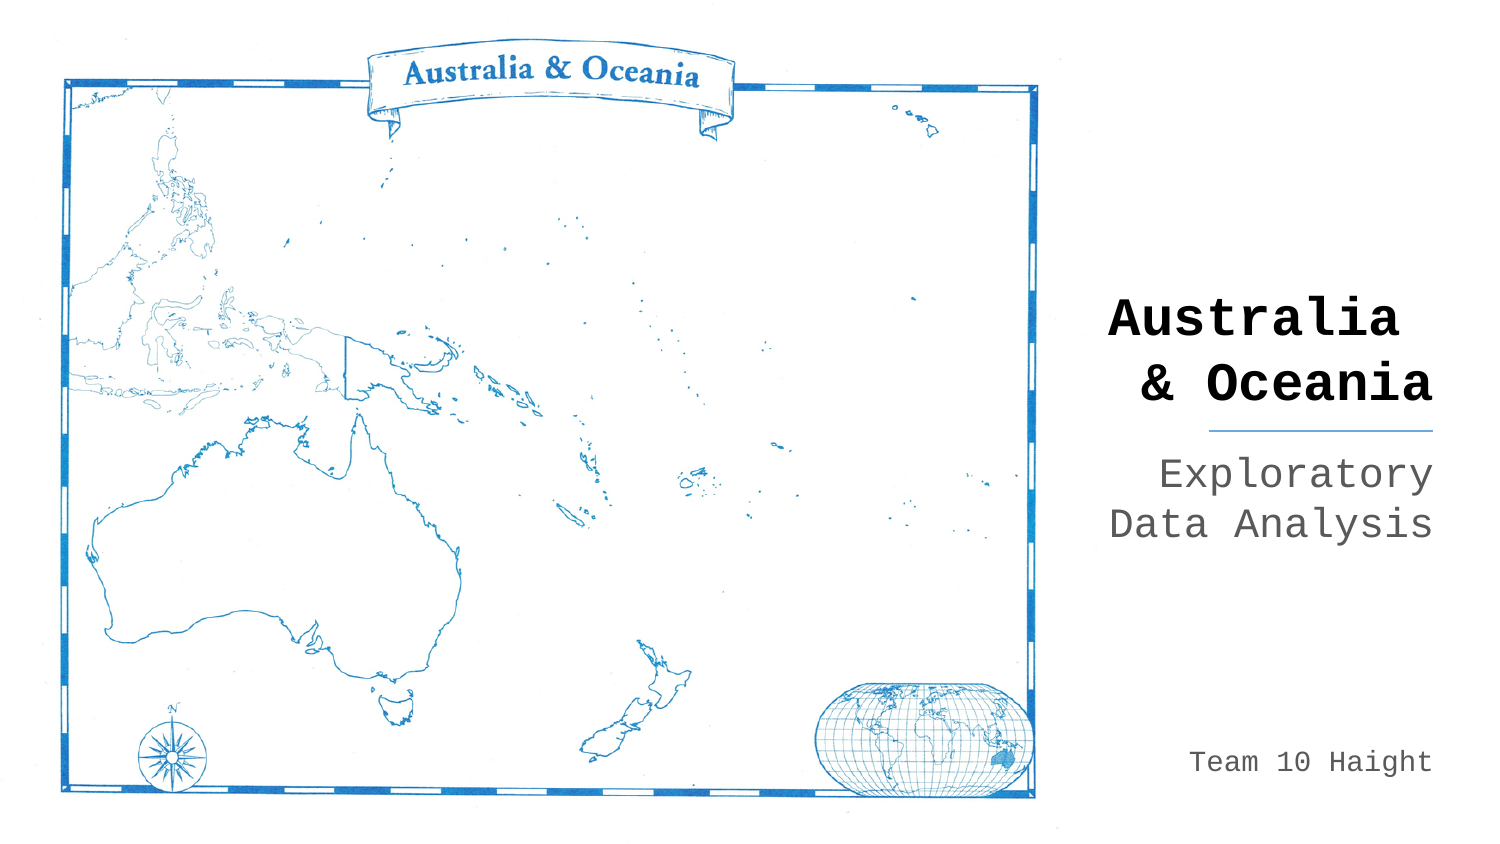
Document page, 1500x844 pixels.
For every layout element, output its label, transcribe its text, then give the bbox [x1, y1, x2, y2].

picture [0, 0, 1099, 844]
subtitle Team 10 Haight [1102, 727, 1449, 785]
title Australia & Oceania [1102, 266, 1449, 431]
subtitle Exploratory Data Analysis [1102, 431, 1449, 727]
